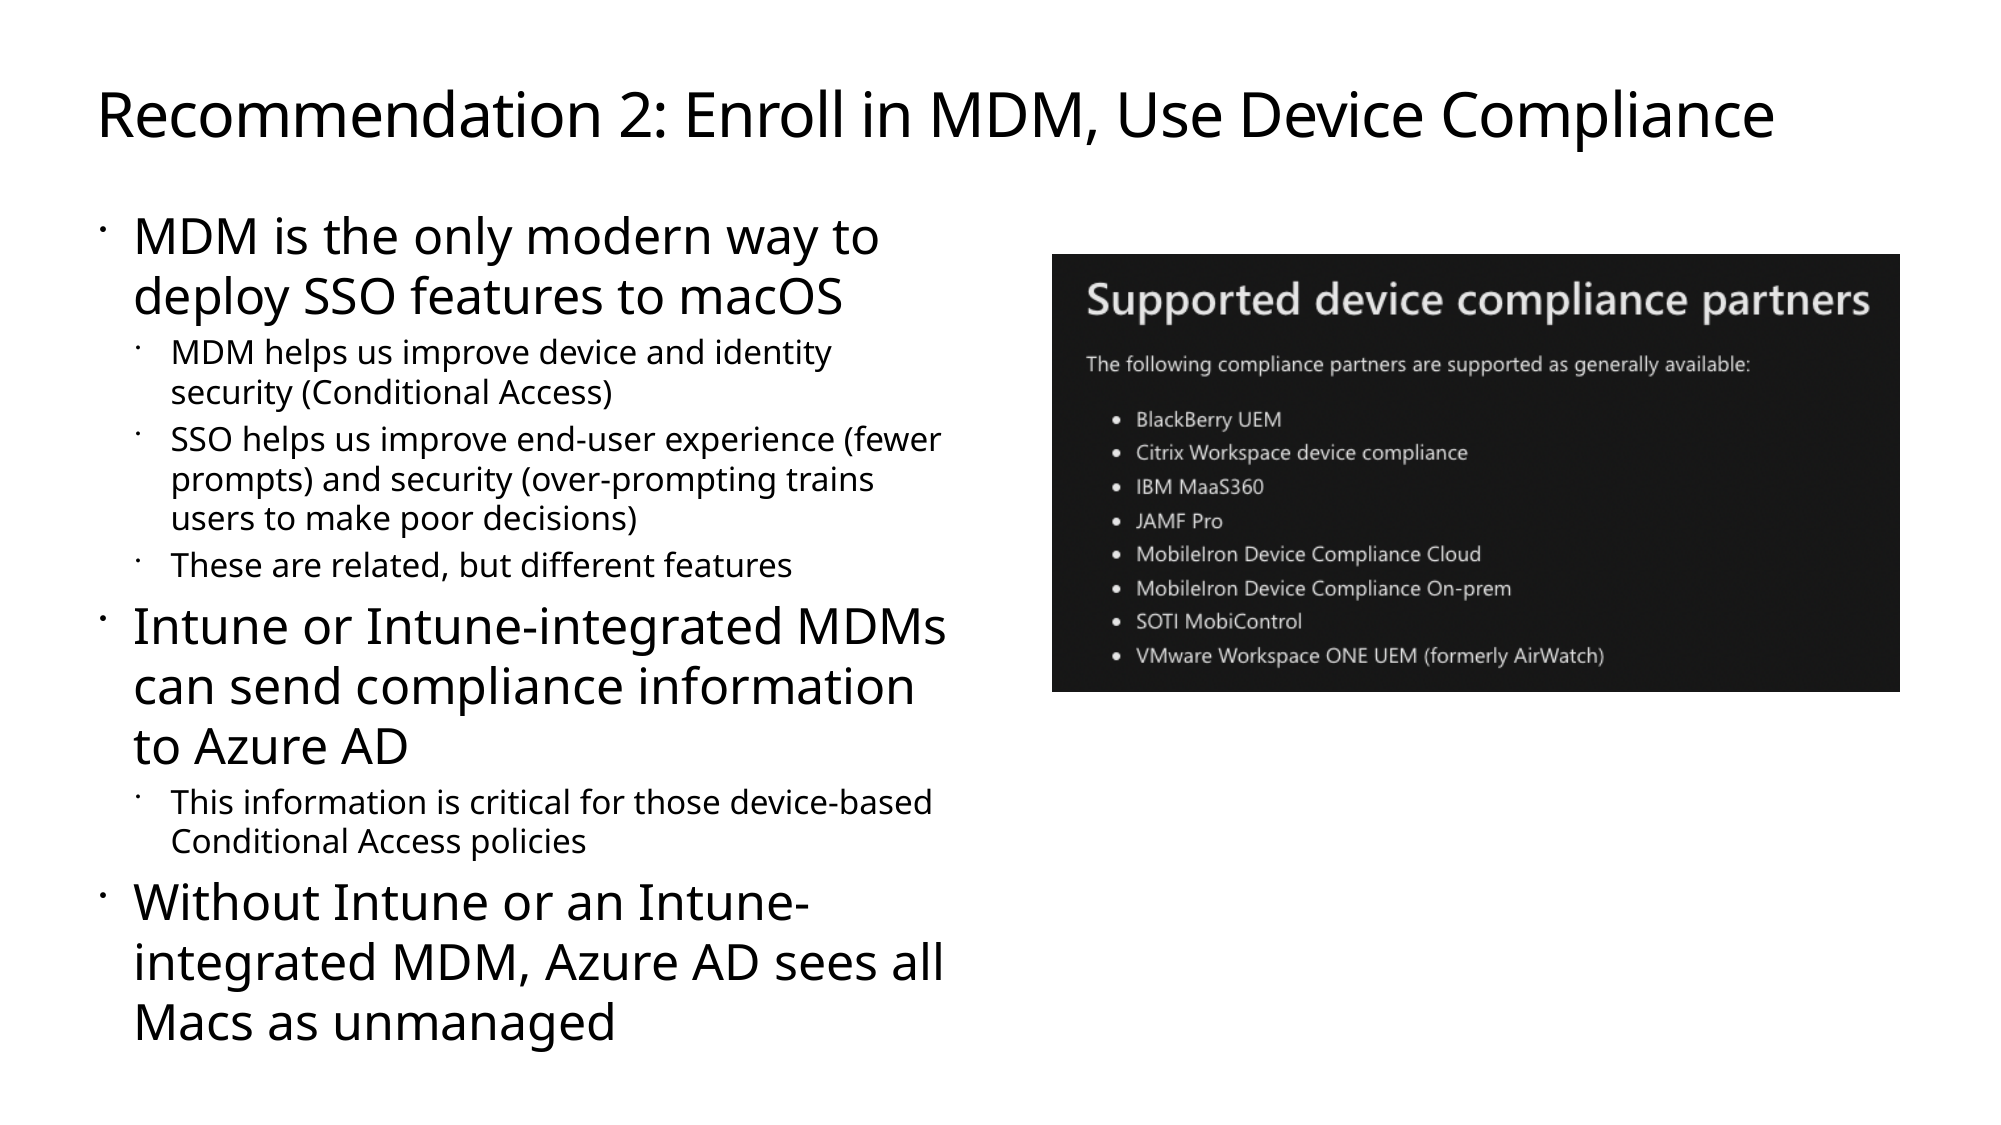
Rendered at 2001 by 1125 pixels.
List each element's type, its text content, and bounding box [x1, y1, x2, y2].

title Recommendation 2: Enroll in MDM, Use Device Compliance [96, 75, 1904, 166]
picture [1052, 254, 1901, 692]
list MDM is the only modern way to deploy SSO features to macOS MDM helps us improve device and identity security (Conditional Access) SSO helps us improve end-user experience (fewer prompts) and security (over-prompting trains users to make poor decisions) These are related, but different features Intune or Intune-integrated MDMs can send compliance information to Azure AD This information is critical for those device-based Conditional Access policies Without Intune or an Intune-integrated MDM, Azure AD sees all Macs as unmanaged [95, 204, 951, 998]
